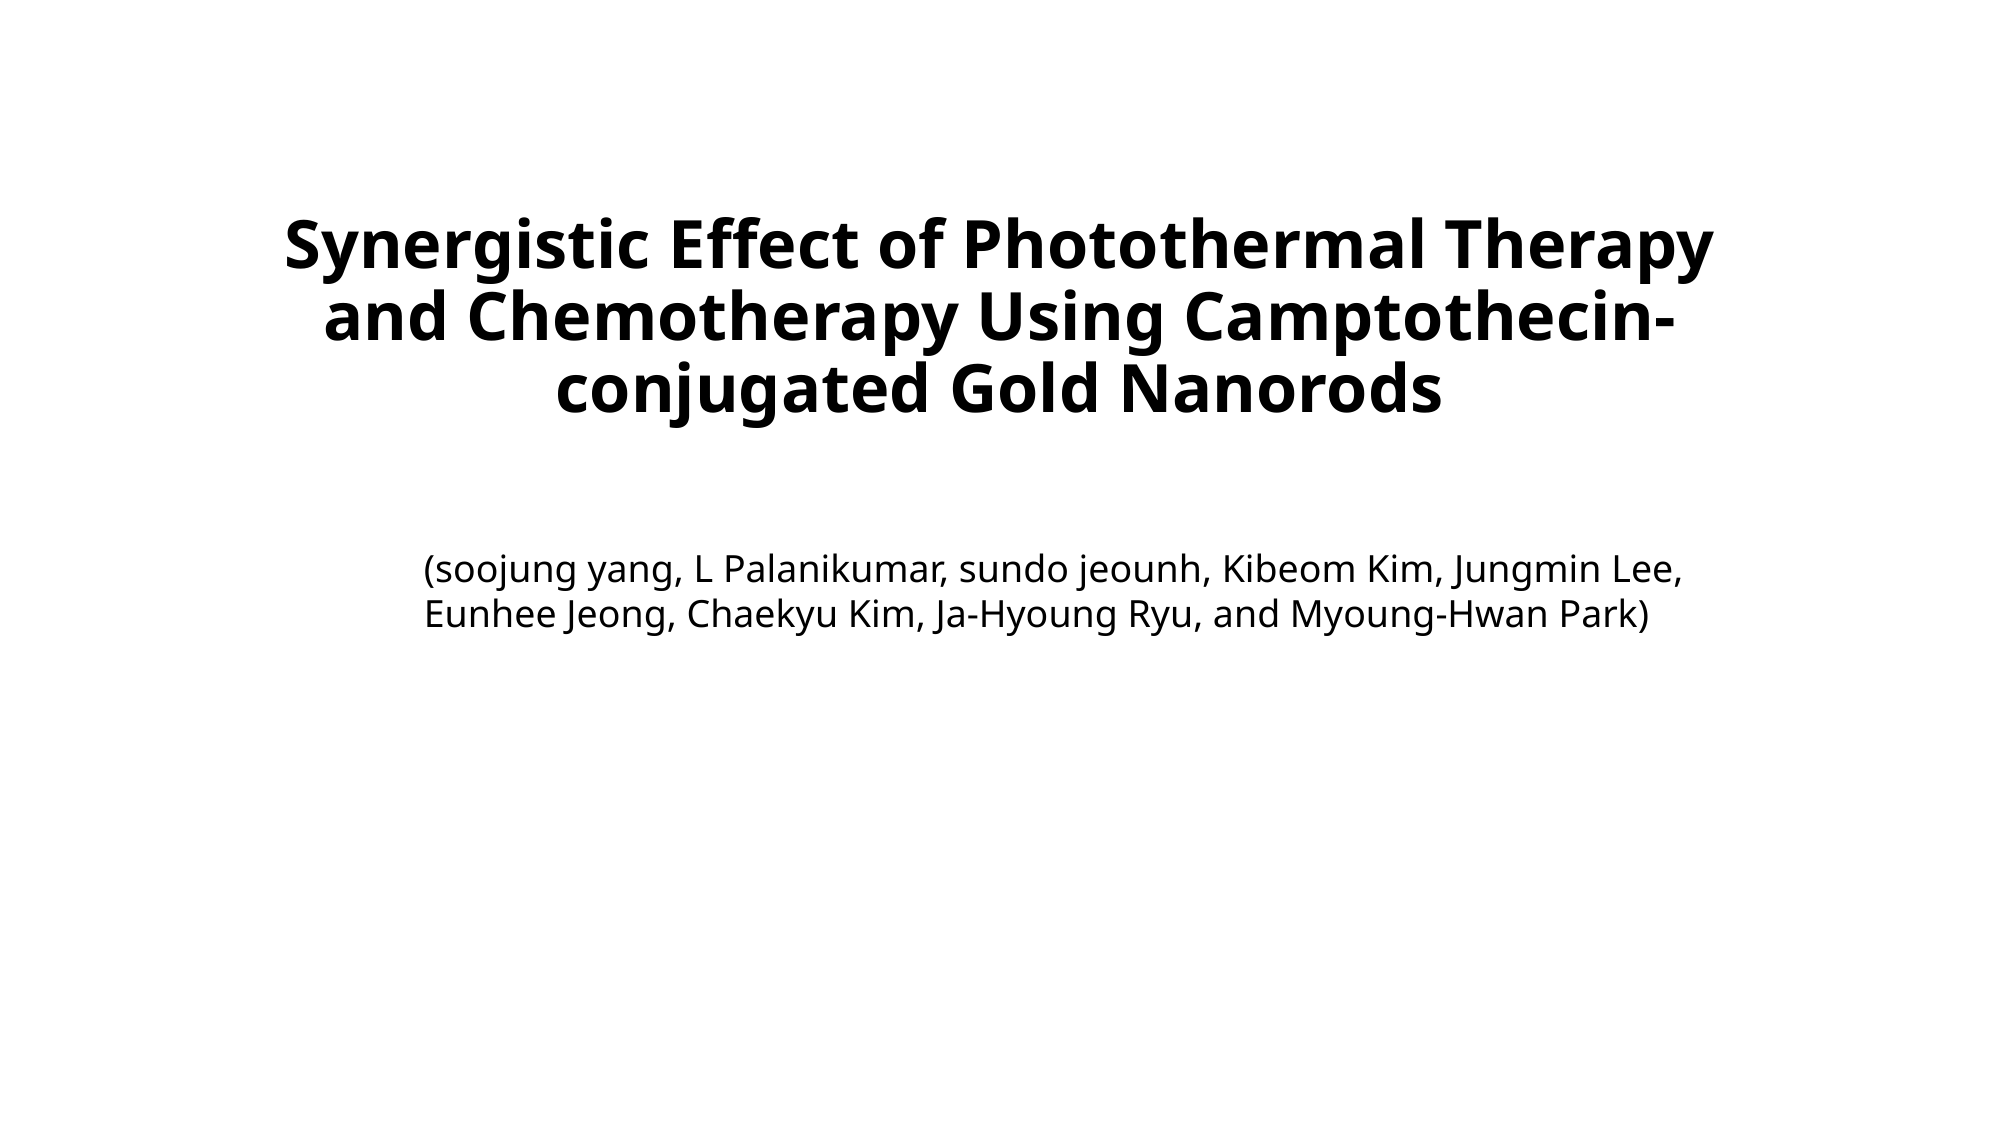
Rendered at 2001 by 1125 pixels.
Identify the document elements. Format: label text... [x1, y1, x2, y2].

text_box (soojung yang, L Palanikumar, sundo jeounh, Kibeom Kim, Jungmin Lee, Eunhee Jeong, Chaekyu Kim, Ja-Hyoung Ryu, and Myoung-Hwan Park) [409, 537, 1779, 688]
subtitle Synergistic Effect of Photothermal Therapy and Chemotherapy Using Camptothecin-conjugated Gold Nanorods [249, 203, 1750, 476]
